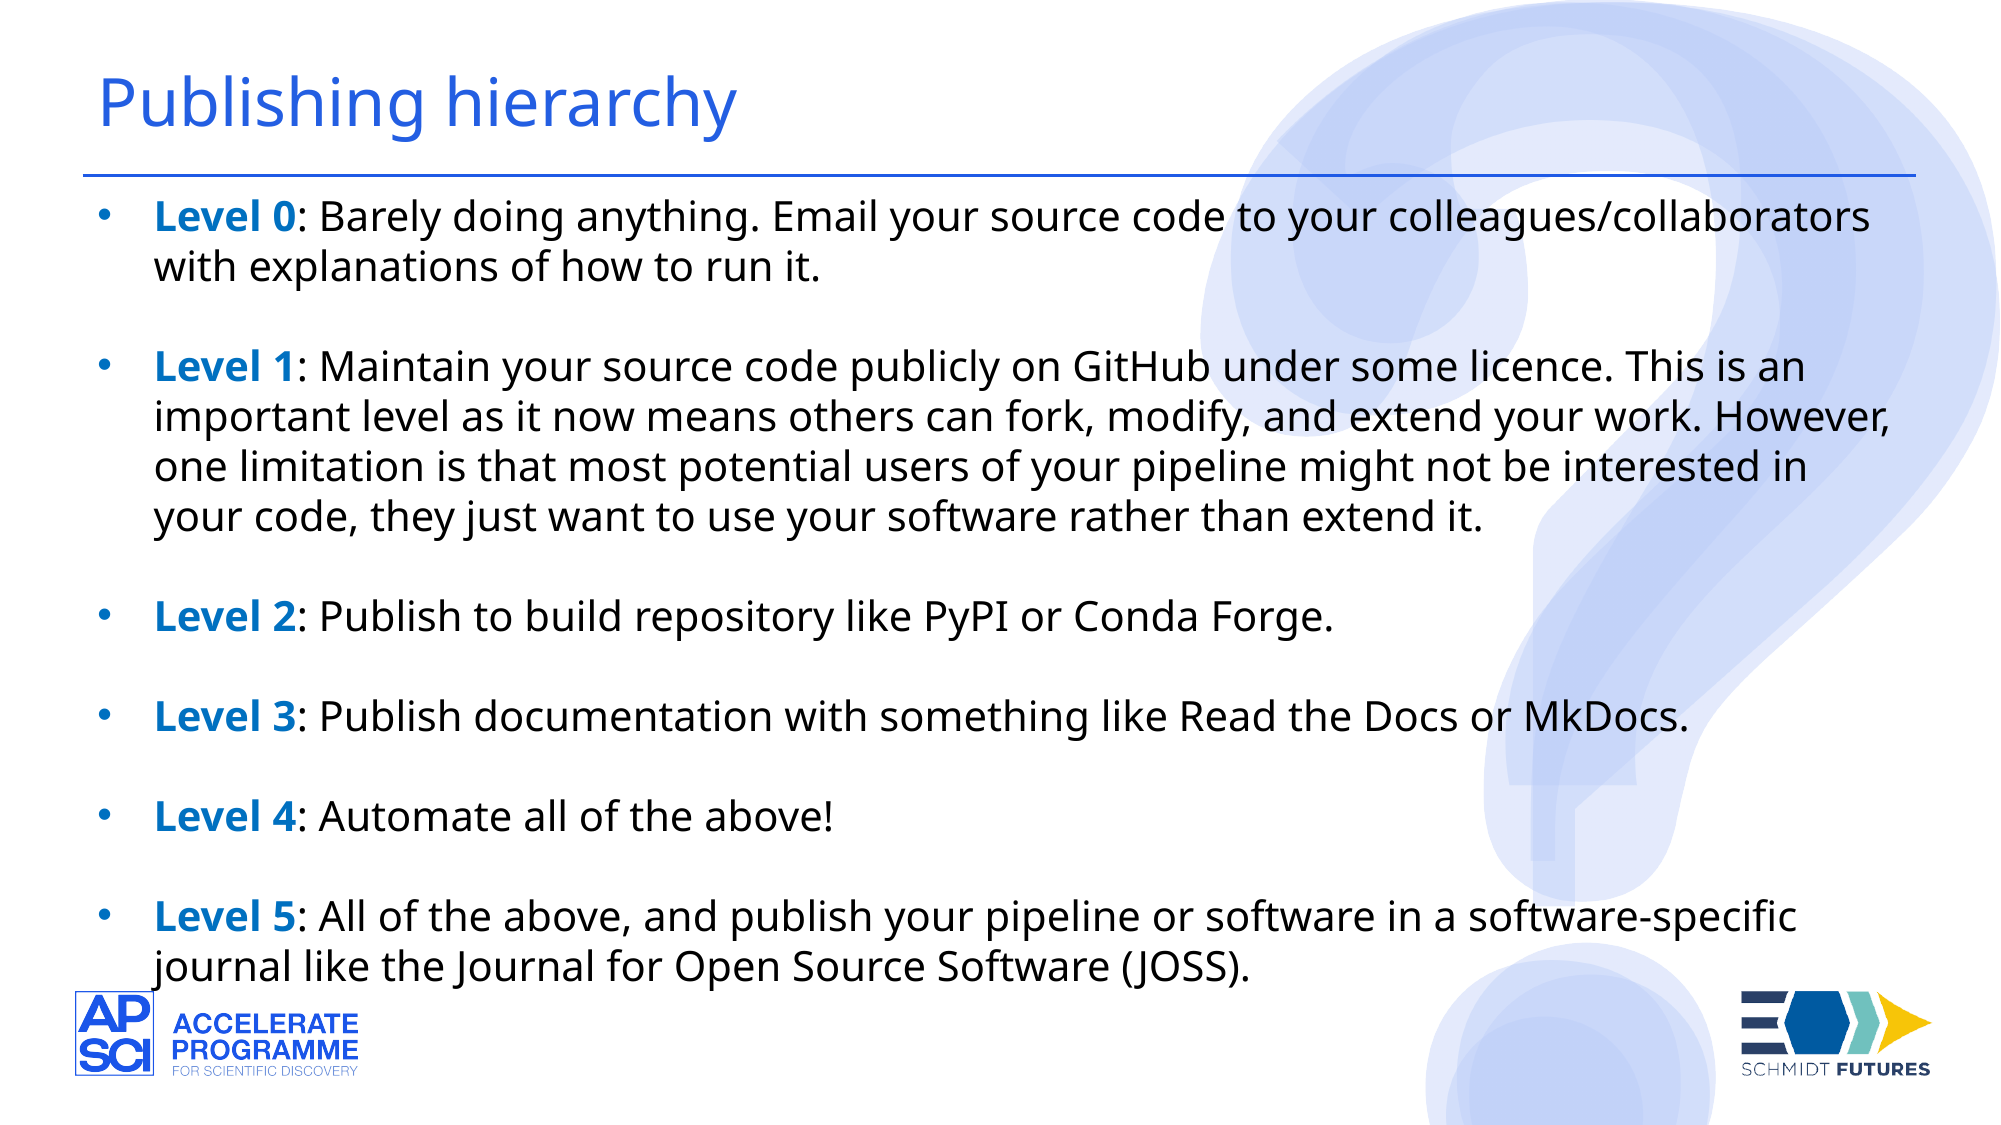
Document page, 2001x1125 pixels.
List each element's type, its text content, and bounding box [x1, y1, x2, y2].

picture [1741, 991, 1933, 1076]
list Publishing hierarchy [82, 61, 1916, 166]
text_box Level 0: Barely doing anything. Email your source code to your colleagues/collaborators with explanations of how to run it. Level 1: Maintain your source code publicly on GitHub under some licence. This is an important level as it now means others can fork, modify, and extend your work. However, one limitation is that most potential users of your pipeline might not be interested in your code, they just want to use your software rather than extend it. Level 2: Publish to build repository like PyPI or Conda Forge. Level 3: Publish documentation with something like Read the Docs or MkDocs. Level 4: Automate all of the above! Level 5: All of the above, and publish your pipeline or software in a software-specific journal like the Journal for Open Source Software (JOSS). [82, 181, 1916, 997]
picture [75, 991, 358, 1076]
